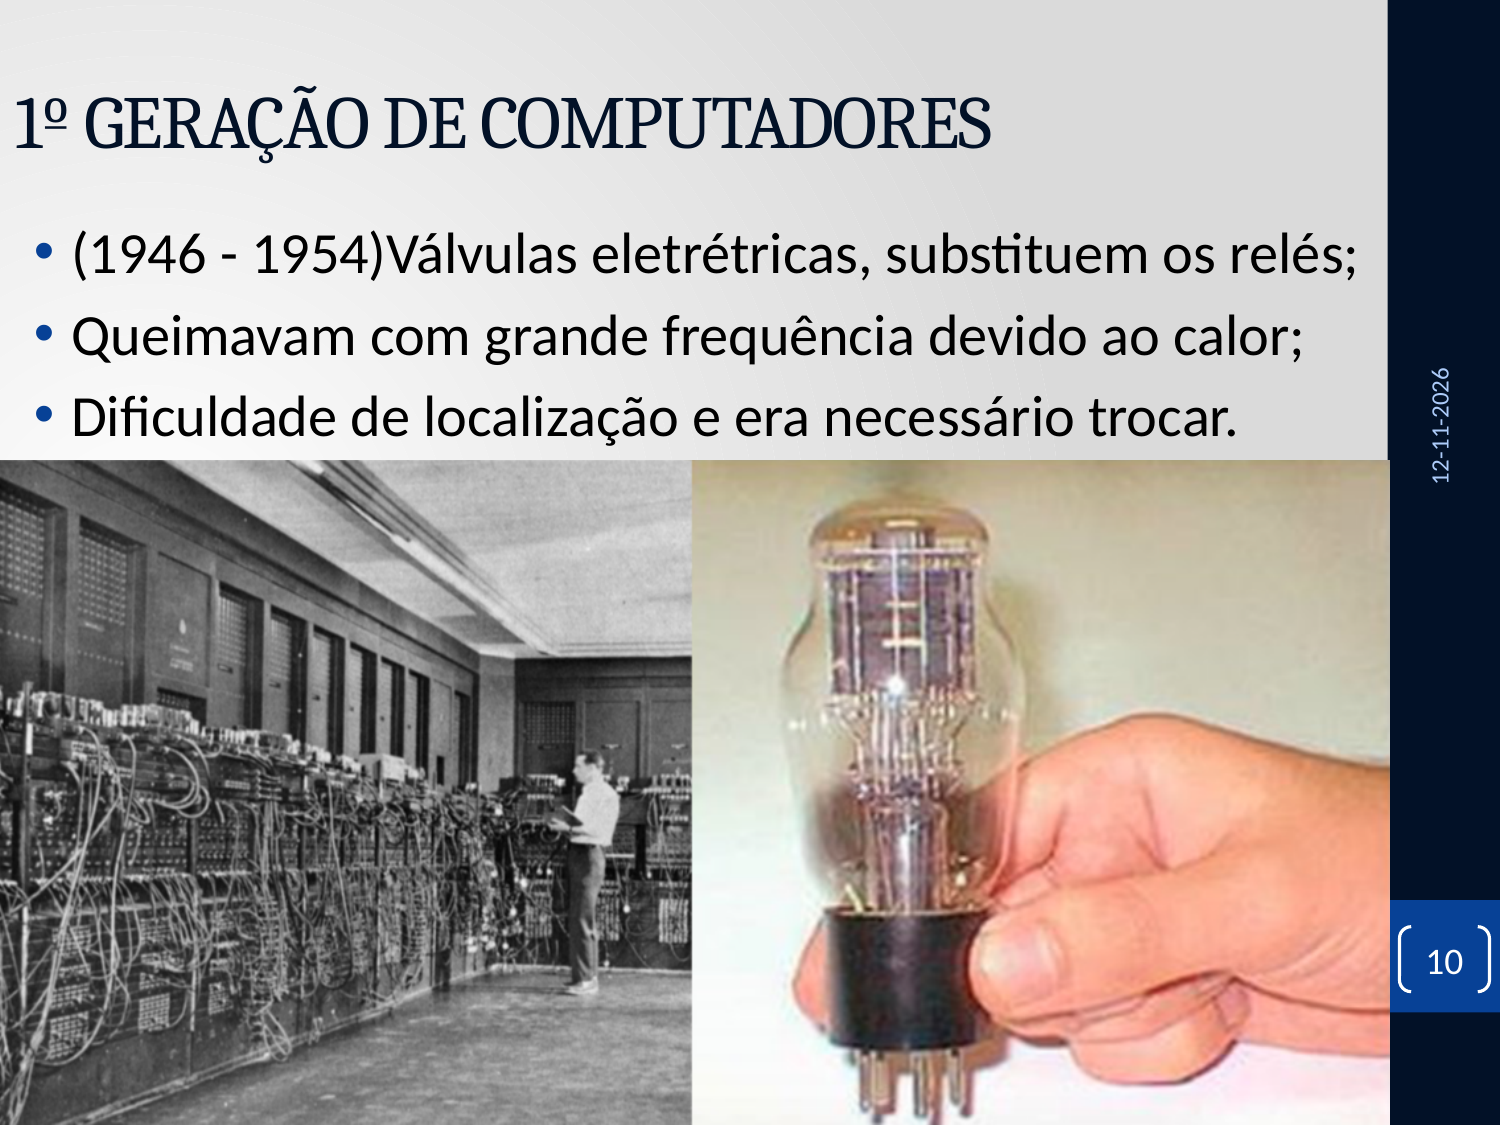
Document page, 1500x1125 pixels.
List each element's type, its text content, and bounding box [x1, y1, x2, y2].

picture [0, 460, 1390, 1125]
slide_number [1408, 100, 1469, 501]
slide_number 10 [1402, 925, 1492, 994]
list (1946 - 1954)Válvulas eletrétricas, substituem os relés; Queimavam com grande frequência devido ao calor; Dificuldade de localização e era necessário trocar. [0, 208, 1388, 456]
text_box 1º GERAÇÃO DE COMPUTADORES [0, 66, 1388, 199]
